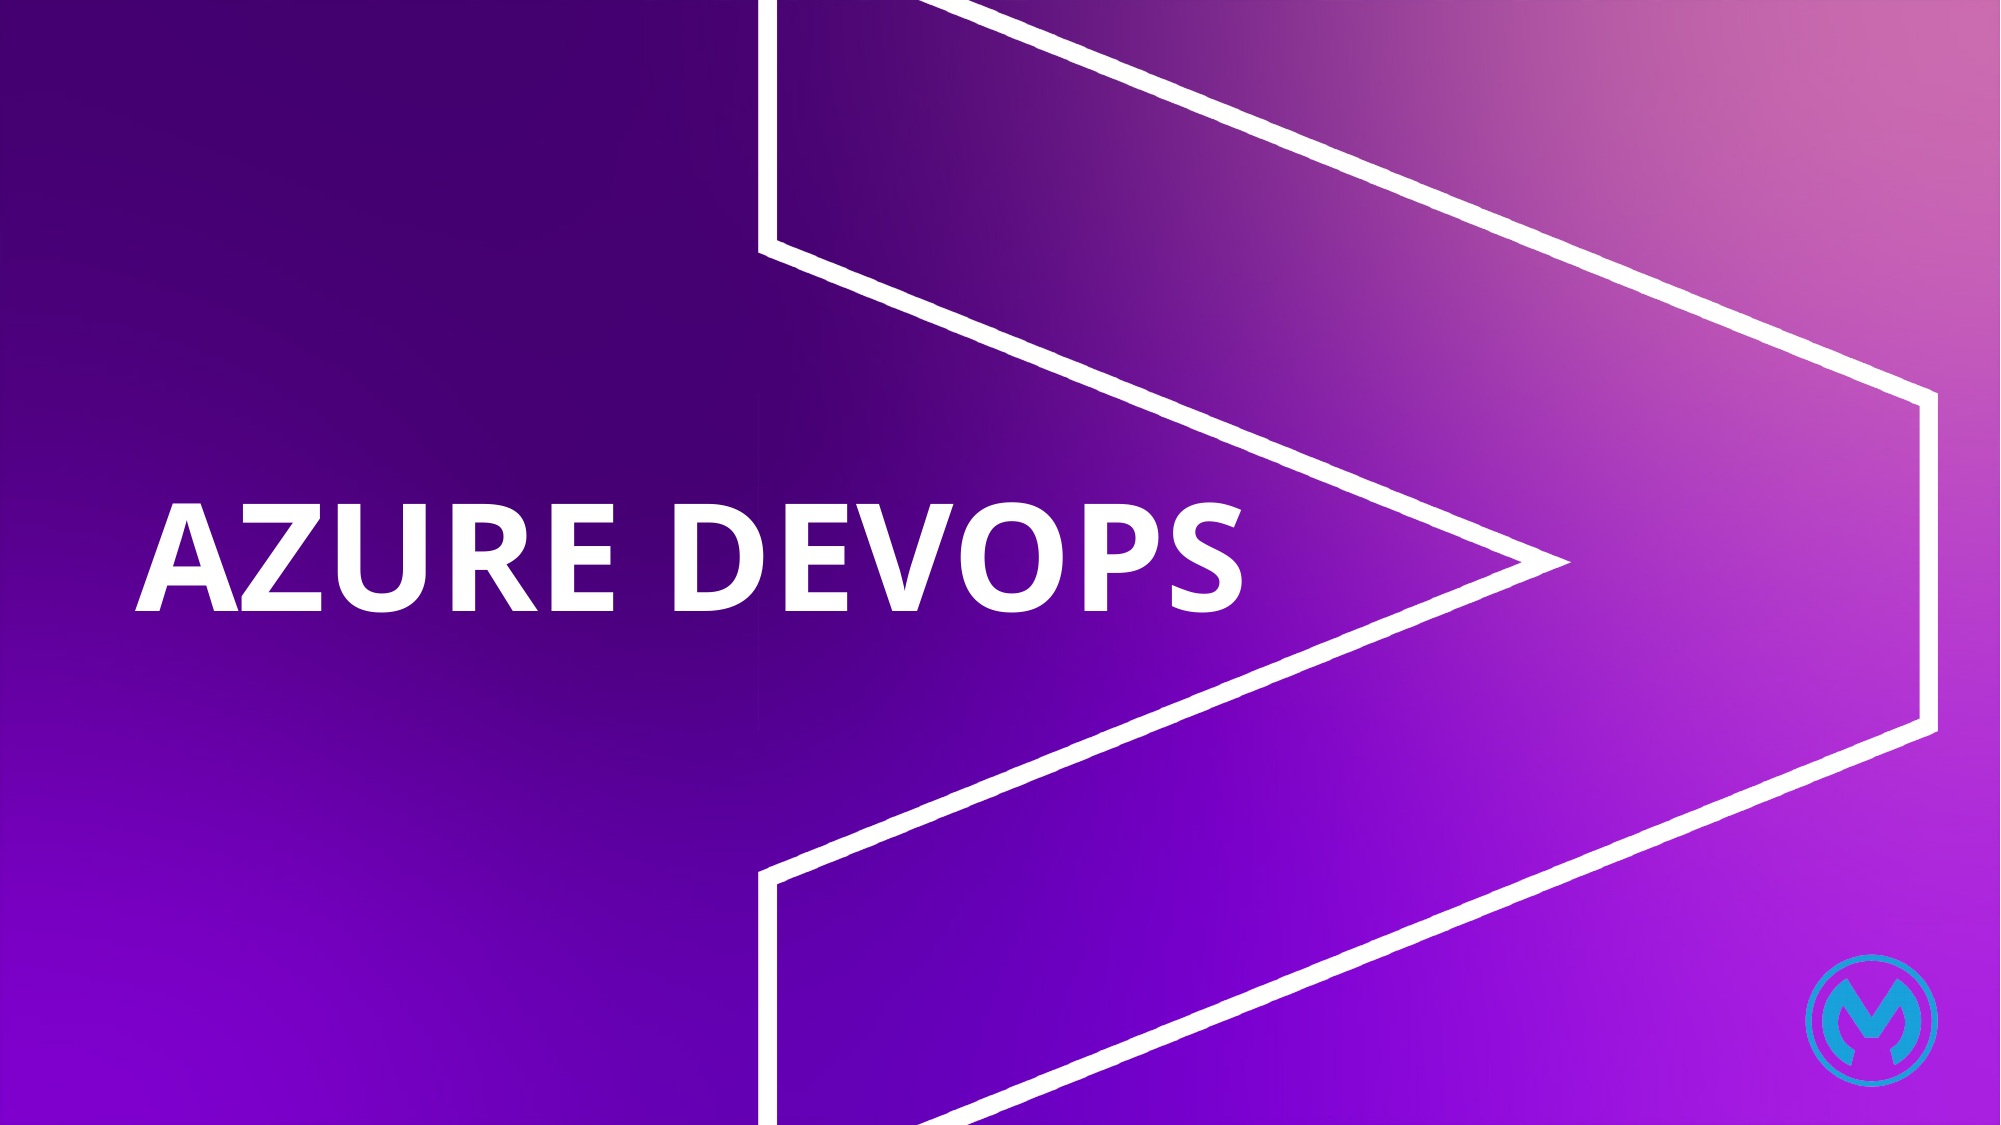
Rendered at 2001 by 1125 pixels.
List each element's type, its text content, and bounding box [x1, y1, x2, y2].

picture [0, 0, 2000, 1125]
text_box Azure devops [120, 435, 1474, 690]
